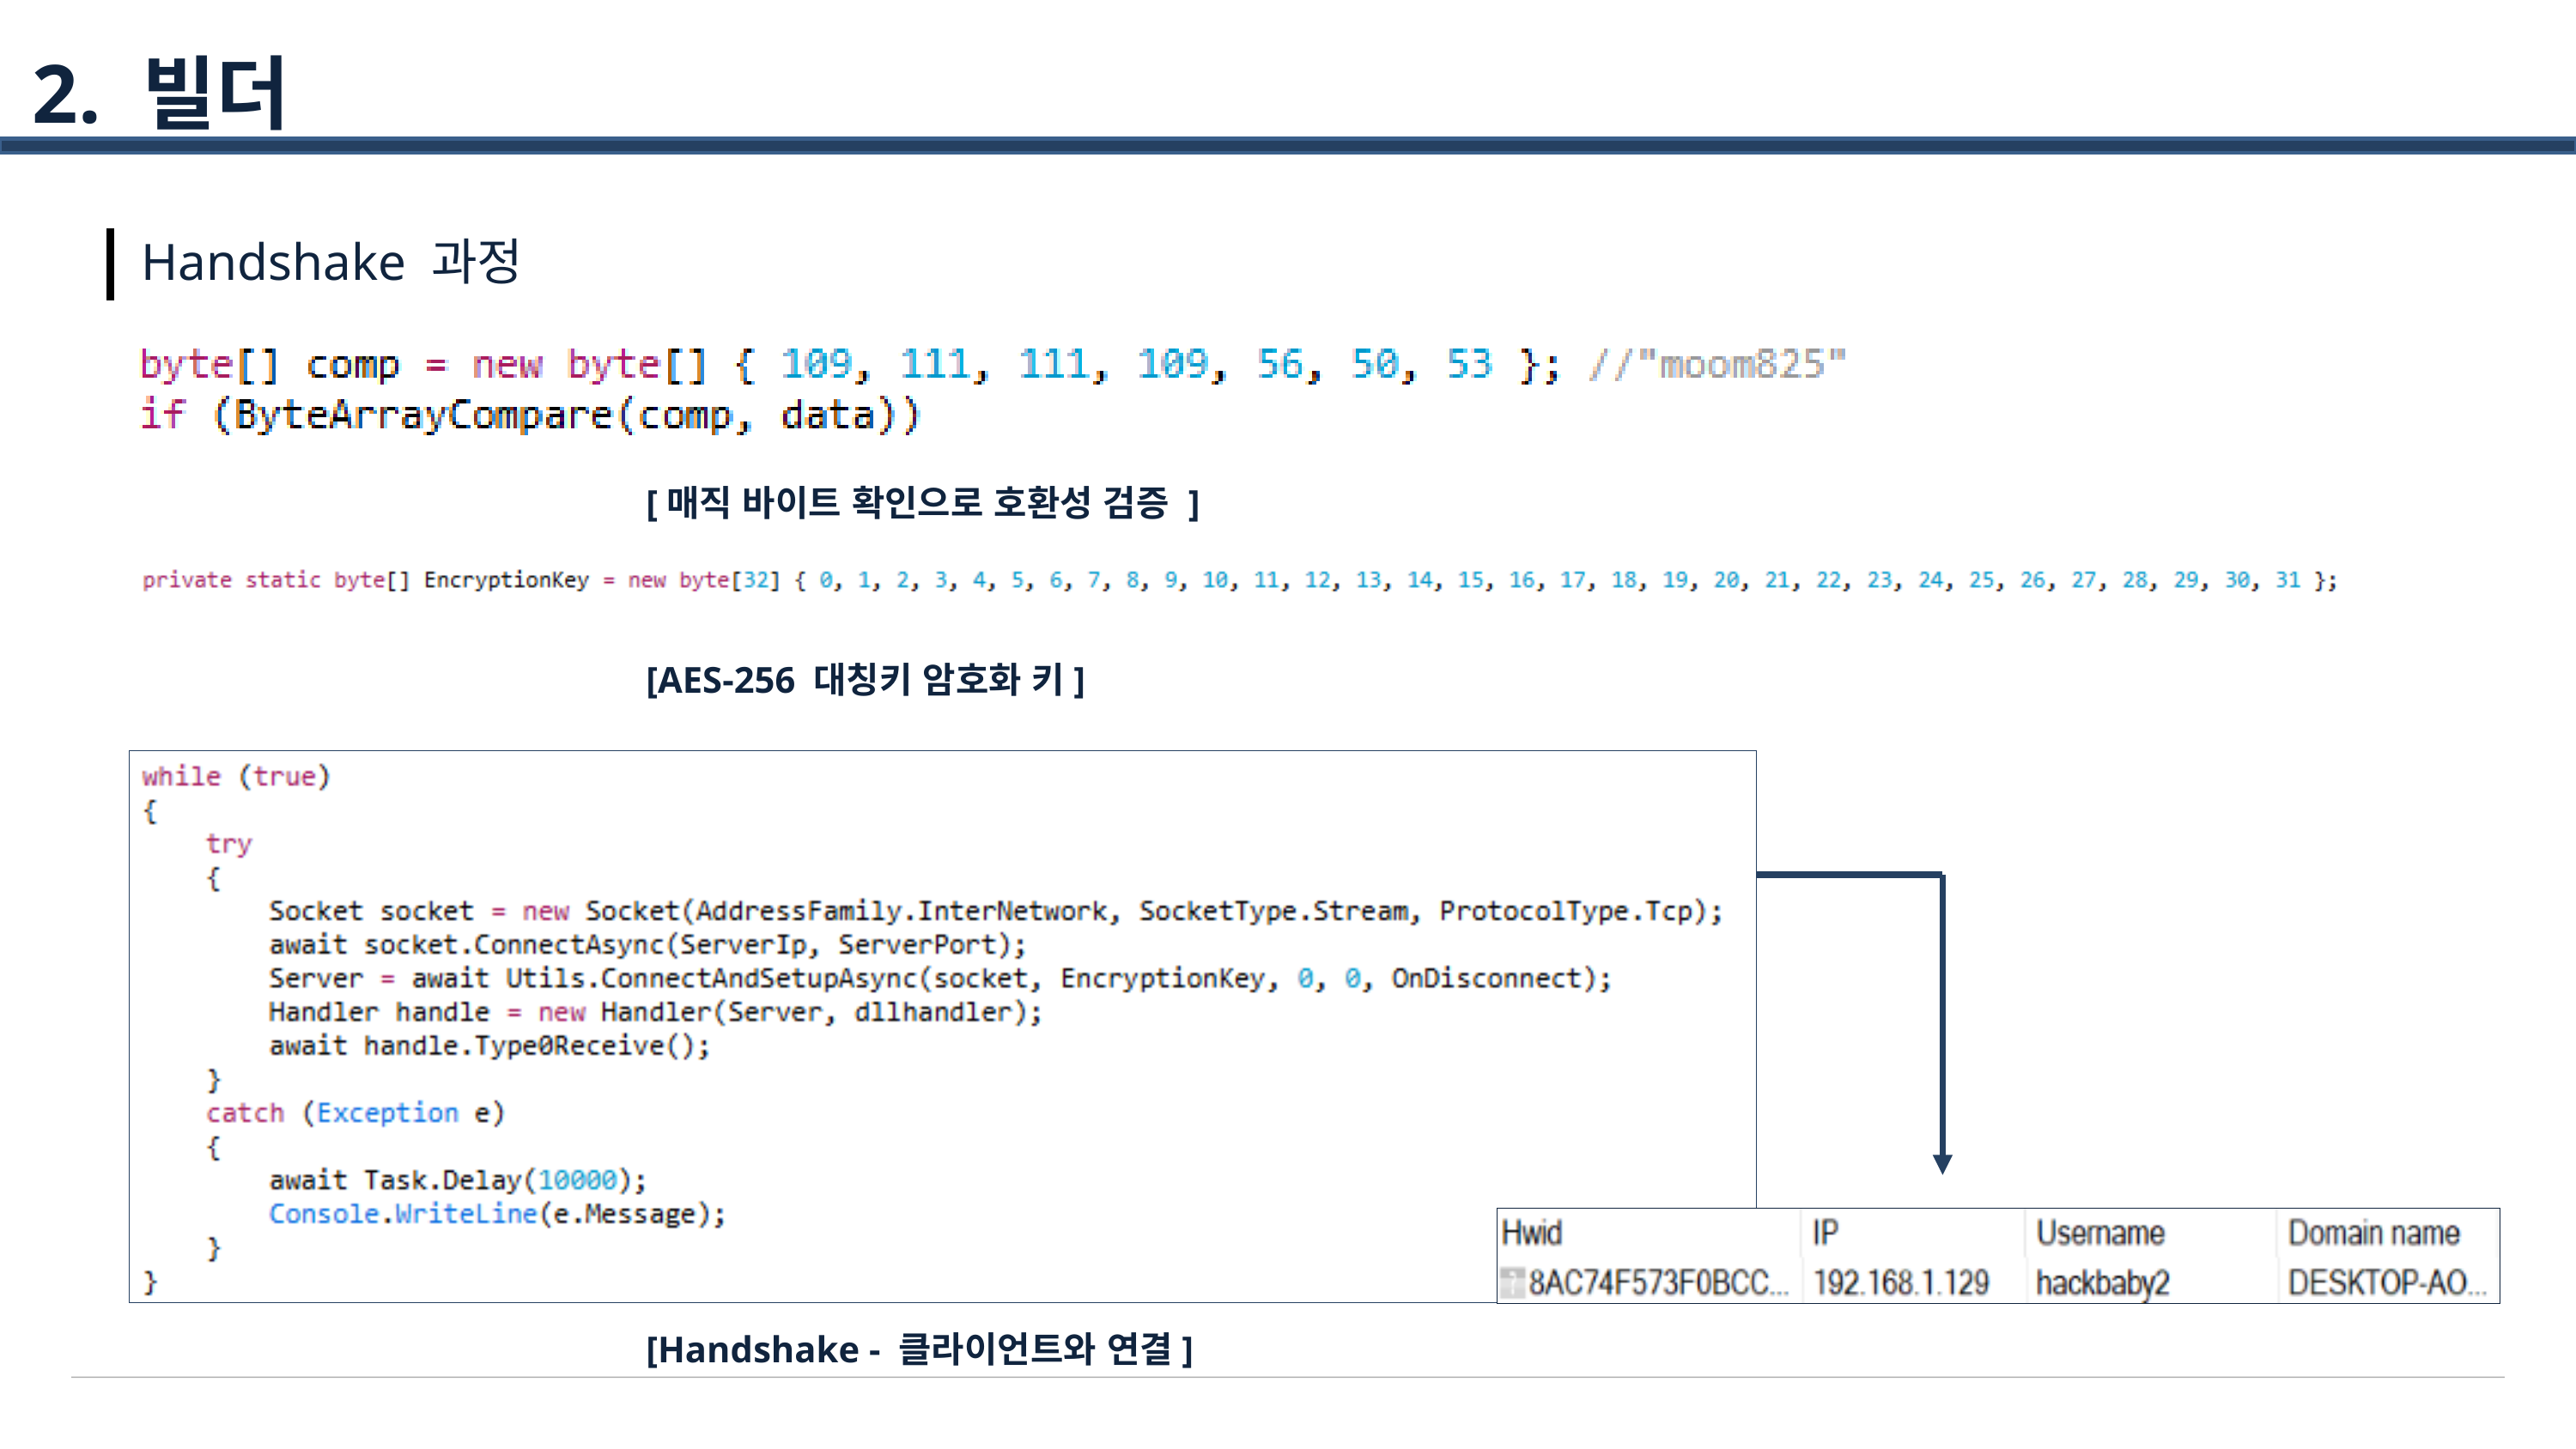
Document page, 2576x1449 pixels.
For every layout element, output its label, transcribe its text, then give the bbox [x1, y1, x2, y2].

text_box [Handshake - 클라이언트와 연결] [633, 1320, 2201, 1377]
text_box Handshake 과정 [129, 223, 1498, 297]
text_box [AES-256 대칭키 암호화 키] [633, 651, 2201, 706]
picture [128, 750, 2500, 1304]
text_box [매직 바이트 확인으로 호환성 검증 ] [633, 473, 2201, 530]
text_box 2. 빌더 [32, 27, 628, 136]
picture [128, 553, 2351, 612]
picture [128, 335, 1878, 454]
text_box [0, 136, 2576, 155]
